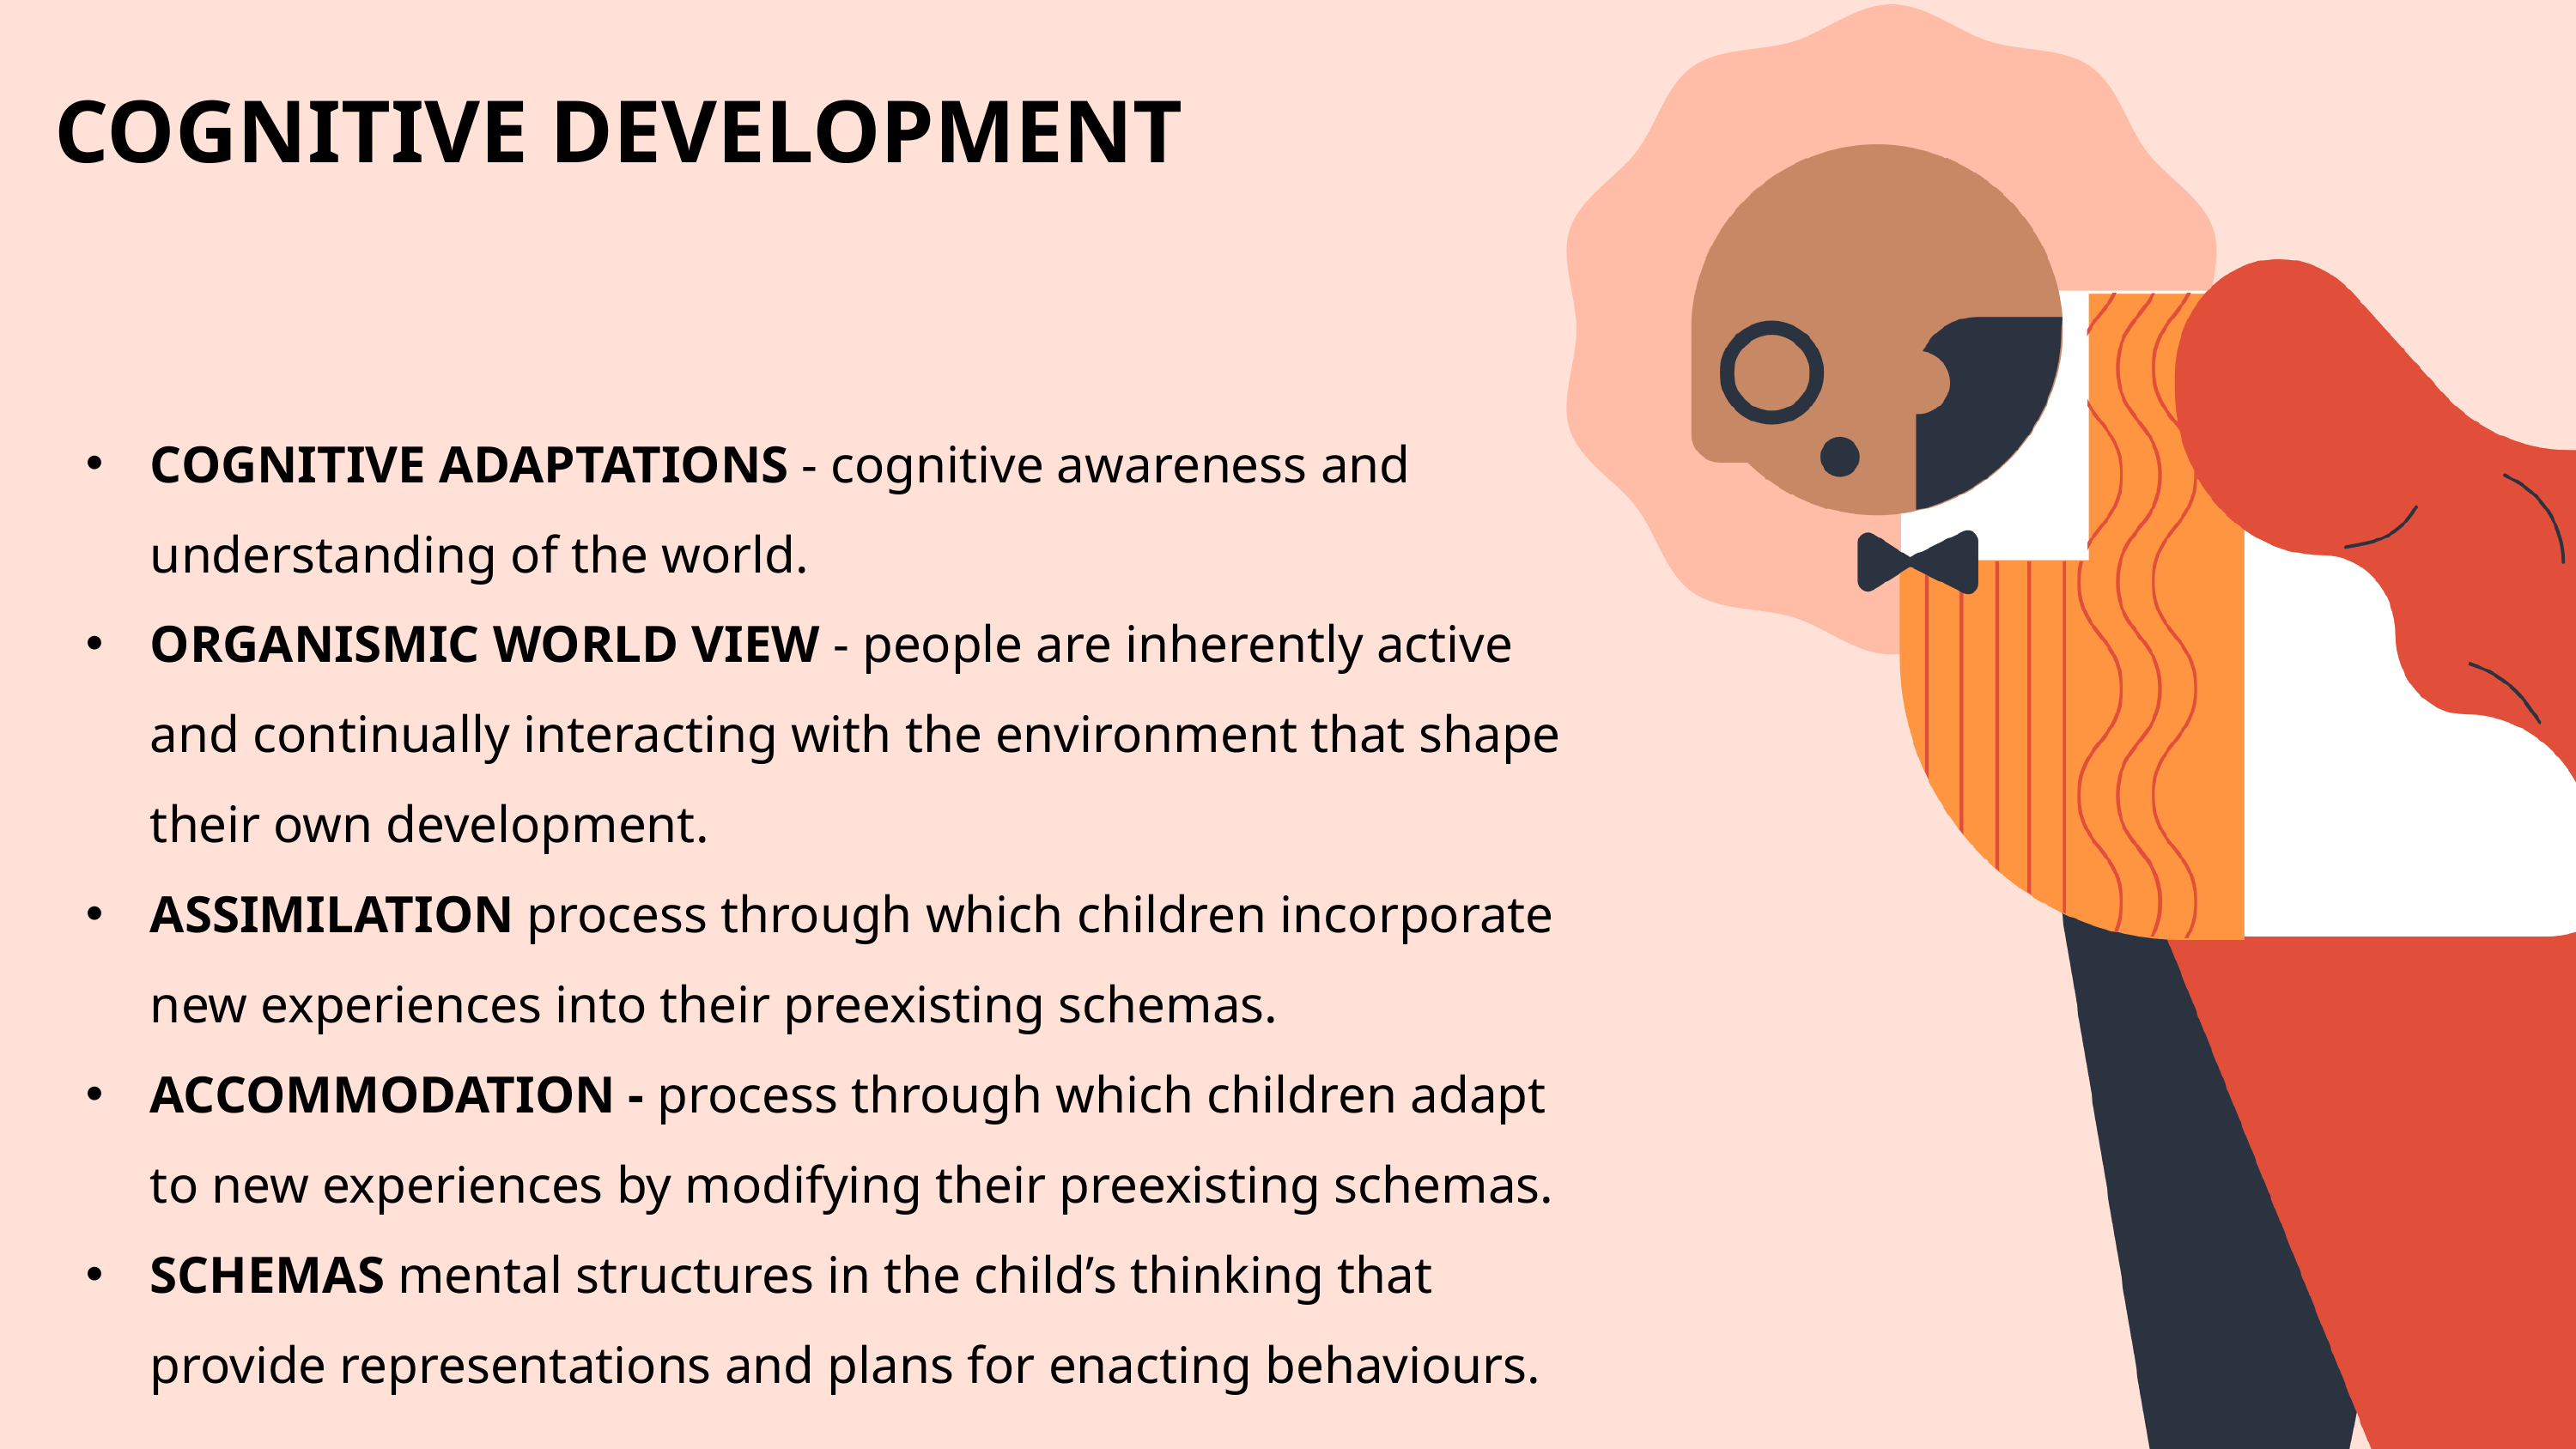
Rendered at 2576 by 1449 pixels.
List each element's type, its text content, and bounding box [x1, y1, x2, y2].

text_box COGNITIVE DEVELOPMENT [0, 37, 1238, 188]
text_box [1566, 4, 2142, 591]
text_box [1691, 144, 2576, 1449]
text_box COGNITIVE ADAPTATIONS - cognitive awareness and understanding of the world. ORGANISMIC WORLD VIEW - people are inherently active and continually interacting with the environment that shape their own development. ASSIMILATION process through which children incorporate new experiences into their preexisting schemas. ACCOMMODATION - process through which children adapt to new experiences by modifying their preexisting schemas. SCHEMAS mental structures in the child’s thinking that provide representations and plans for enacting behaviours. [85, 402, 1600, 1394]
